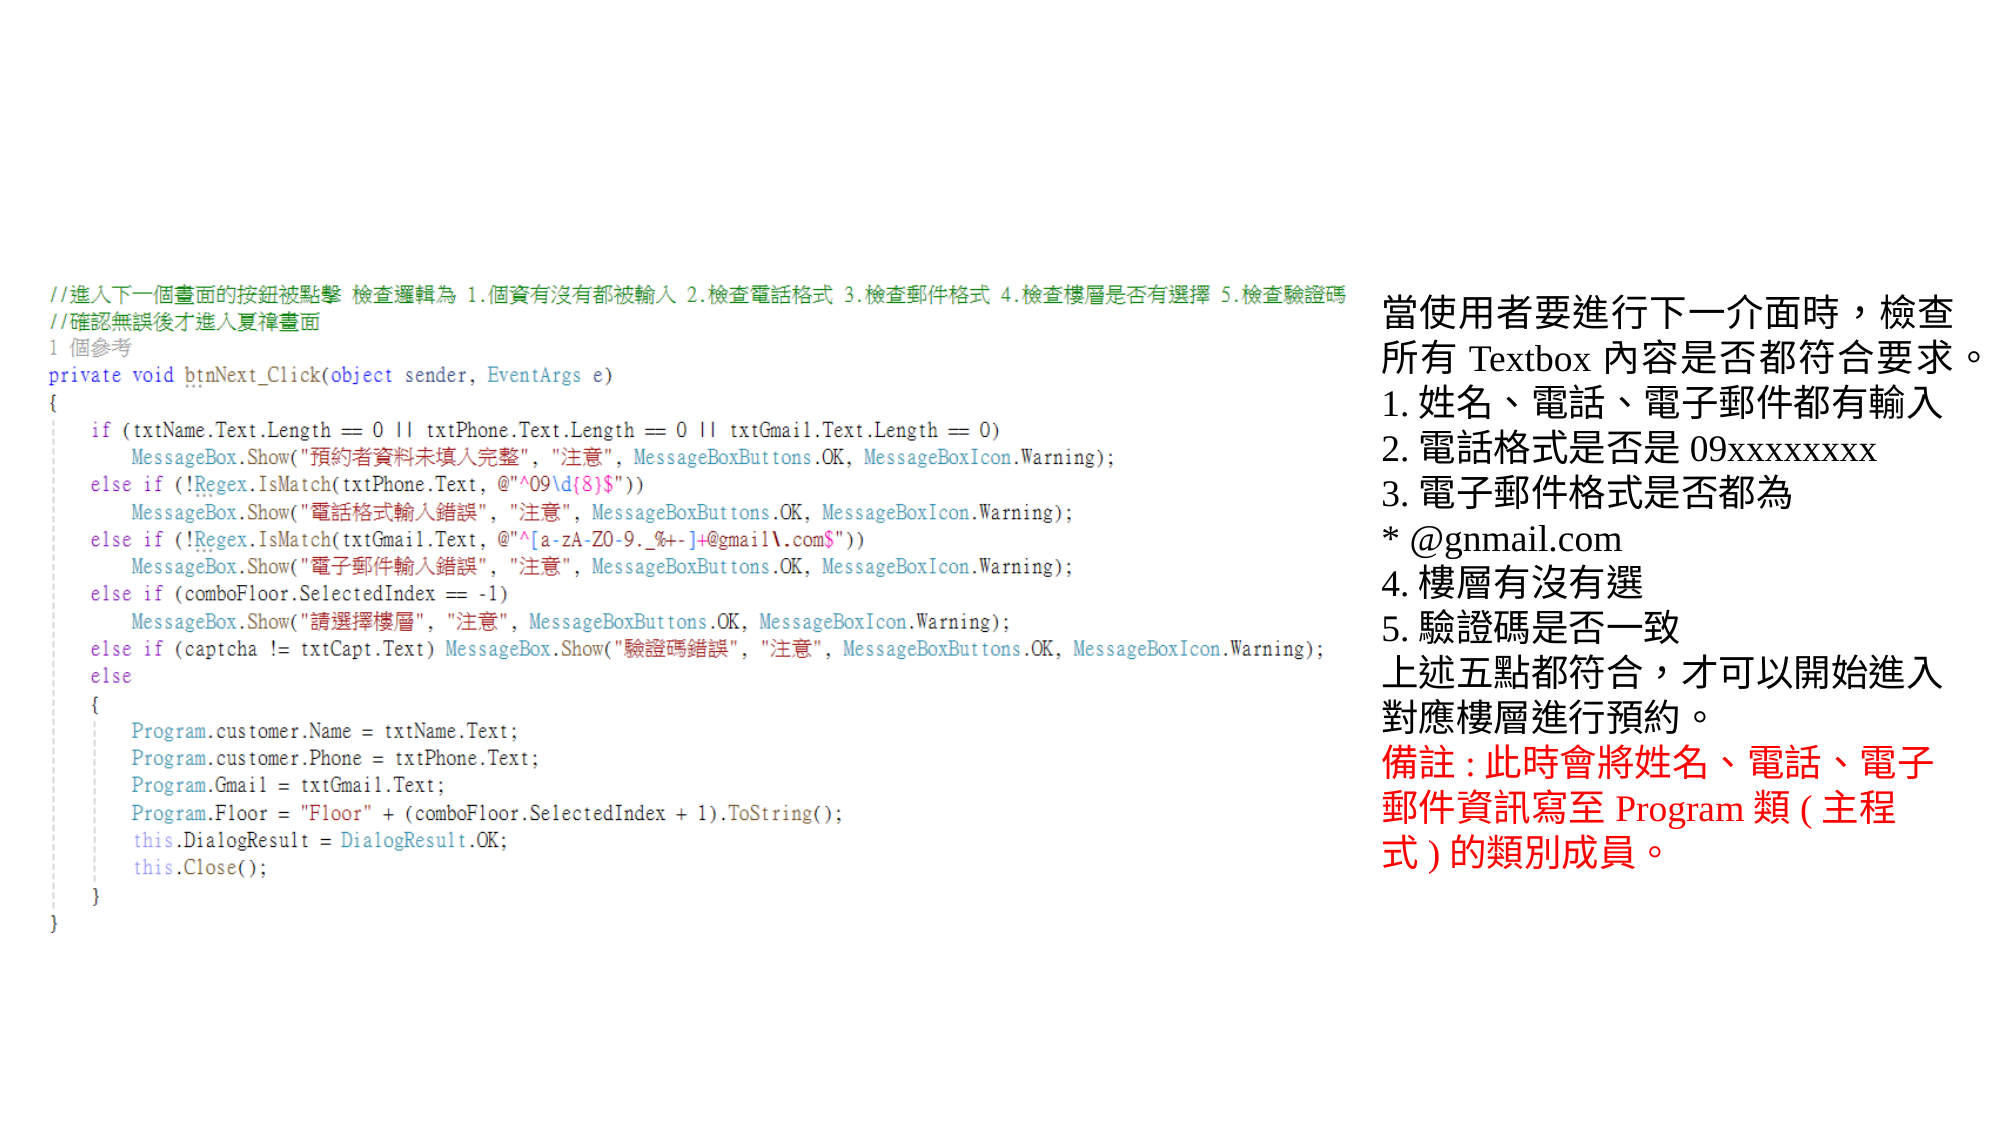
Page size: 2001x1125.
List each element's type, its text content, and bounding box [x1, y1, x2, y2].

picture [45, 282, 1367, 933]
text_box 當使用者要進行下一介面時，檢查所有Textbox內容是否都符合要求。 1.姓名、電話、電子郵件都有輸入 2.電話格式是否是09xxxxxxxx 3.電子郵件格式是否都為 * @gnmail.com 4.樓層有沒有選 5.驗證碼是否一致 上述五點都符合，才可以開始進入對應樓層進行預約。 備註:此時會將姓名、電話、電子郵件資訊寫至Program類(主程式)的類別成員。 [1367, 282, 1971, 882]
